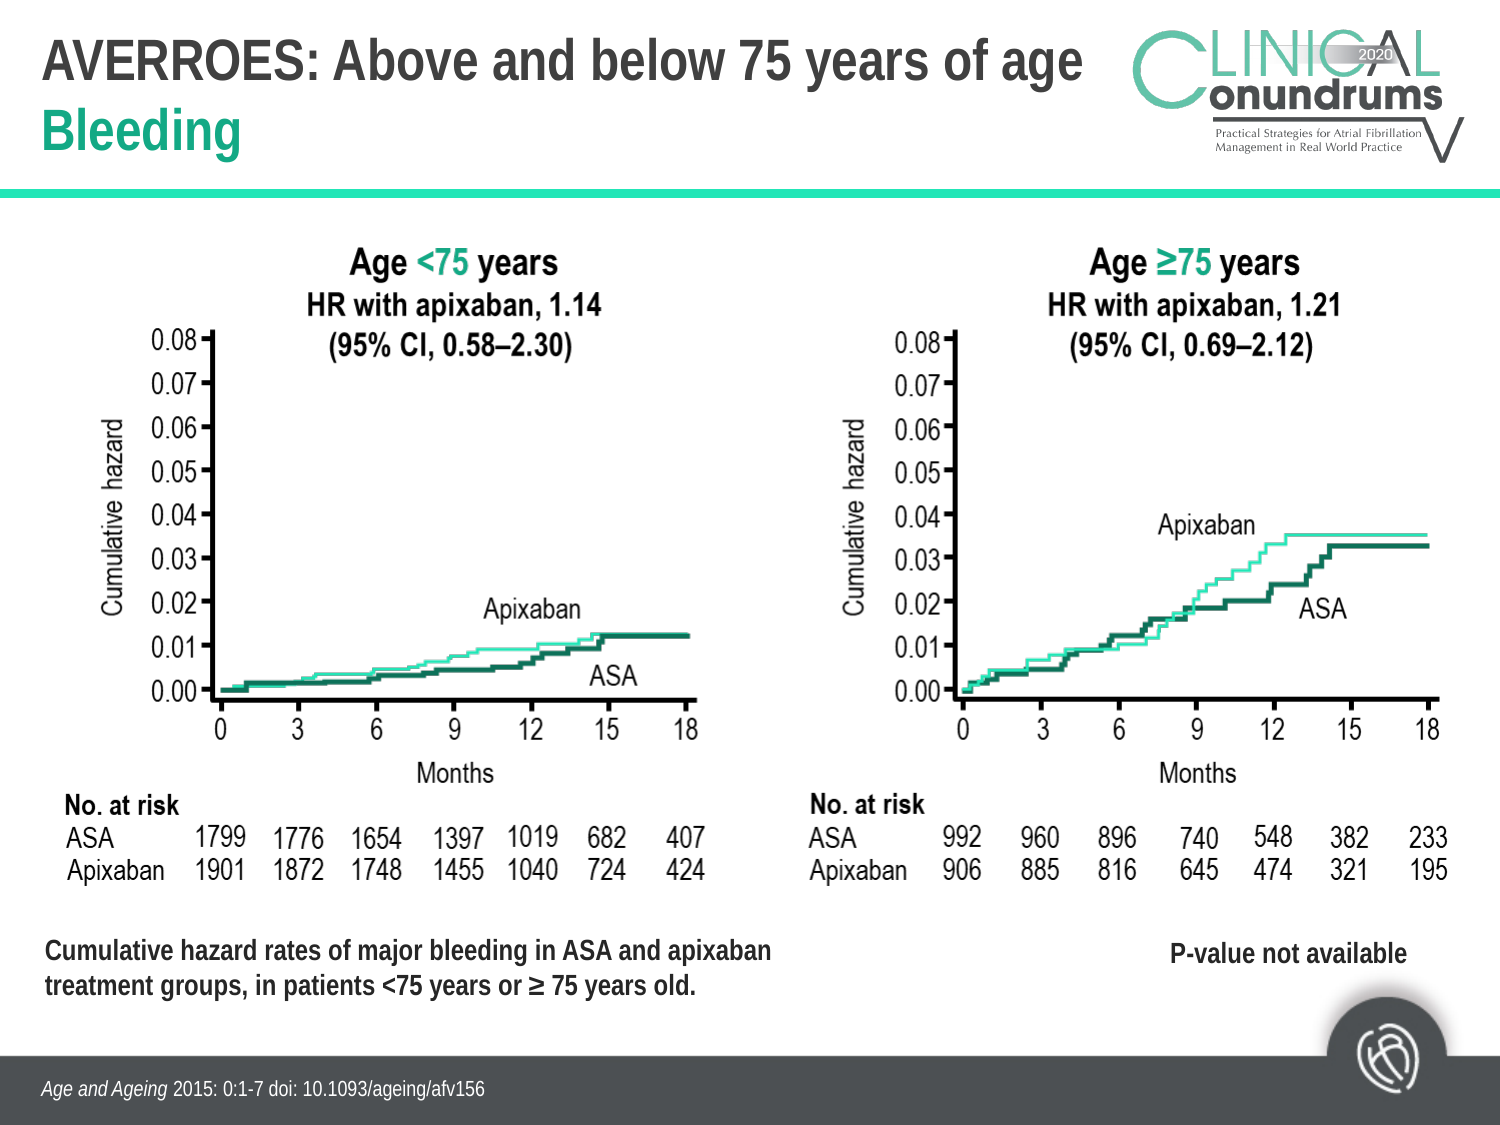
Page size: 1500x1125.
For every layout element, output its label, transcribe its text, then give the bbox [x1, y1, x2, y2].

picture [46, 226, 1466, 904]
picture [0, 925, 1500, 1125]
picture [1128, 21, 1466, 171]
text_box AVERROES: Above and below 75 years of age Bleeding [26, 14, 1114, 170]
